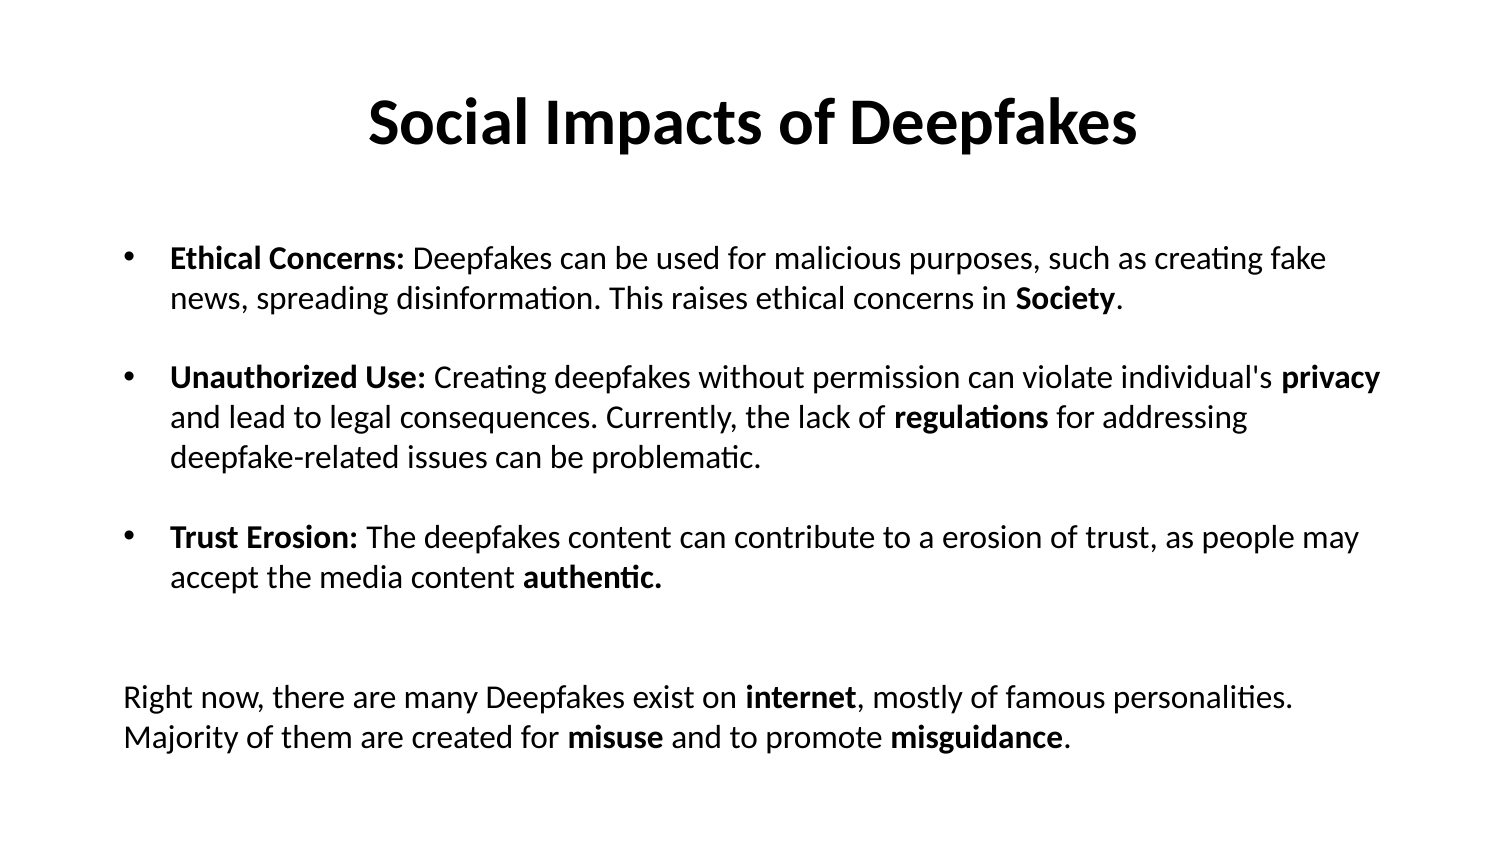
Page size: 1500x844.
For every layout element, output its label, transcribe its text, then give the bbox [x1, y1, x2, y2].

text_box Social Impacts of Deepfakes [353, 70, 1154, 166]
text_box Ethical Concerns: Deepfakes can be used for malicious purposes, such as creating fake news, spreading disinformation. This raises ethical concerns in Society. Unauthorized Use: Creating deepfakes without permission can violate individual's privacy and lead to legal consequences. Currently, the lack of regulations for addressing deepfake-related issues can be problematic. Trust Erosion: The deepfakes content can contribute to a erosion of trust, as people may accept the media content authentic. Right now, there are many Deepfakes exist on internet, mostly of famous personalities. Majority of them are created for misuse and to promote misguidance. [108, 228, 1399, 803]
